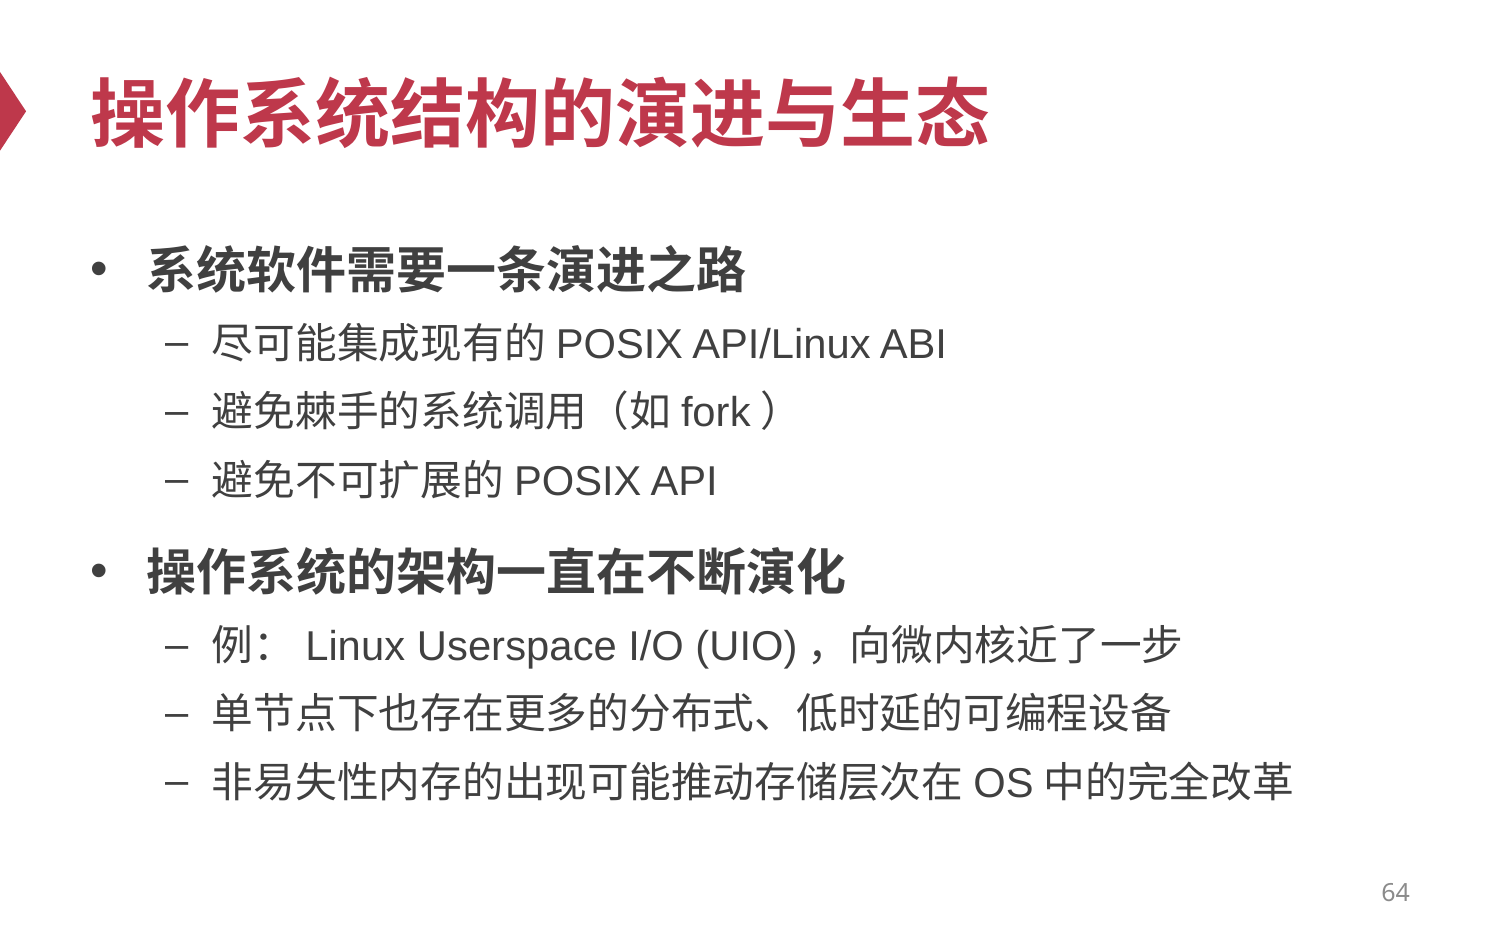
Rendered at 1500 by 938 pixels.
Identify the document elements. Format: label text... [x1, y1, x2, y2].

title 操作系统结构的演进与生态 [75, 37, 1425, 186]
list 系统软件需要一条演进之路 尽可能集成现有的POSIX API/Linux ABI 避免棘手的系统调用（如fork） 避免不可扩展的POSIX API 操作系统的架构一直在不断演化 例：Linux Userspace I/O (UIO)，向微内核近了一步 单节点下也存在更多的分布式、低时延的可编程设备 非易失性内存的出现可能推动存储层次在OS中的完全改革 [75, 218, 1425, 838]
slide_number 64 [1074, 868, 1425, 919]
